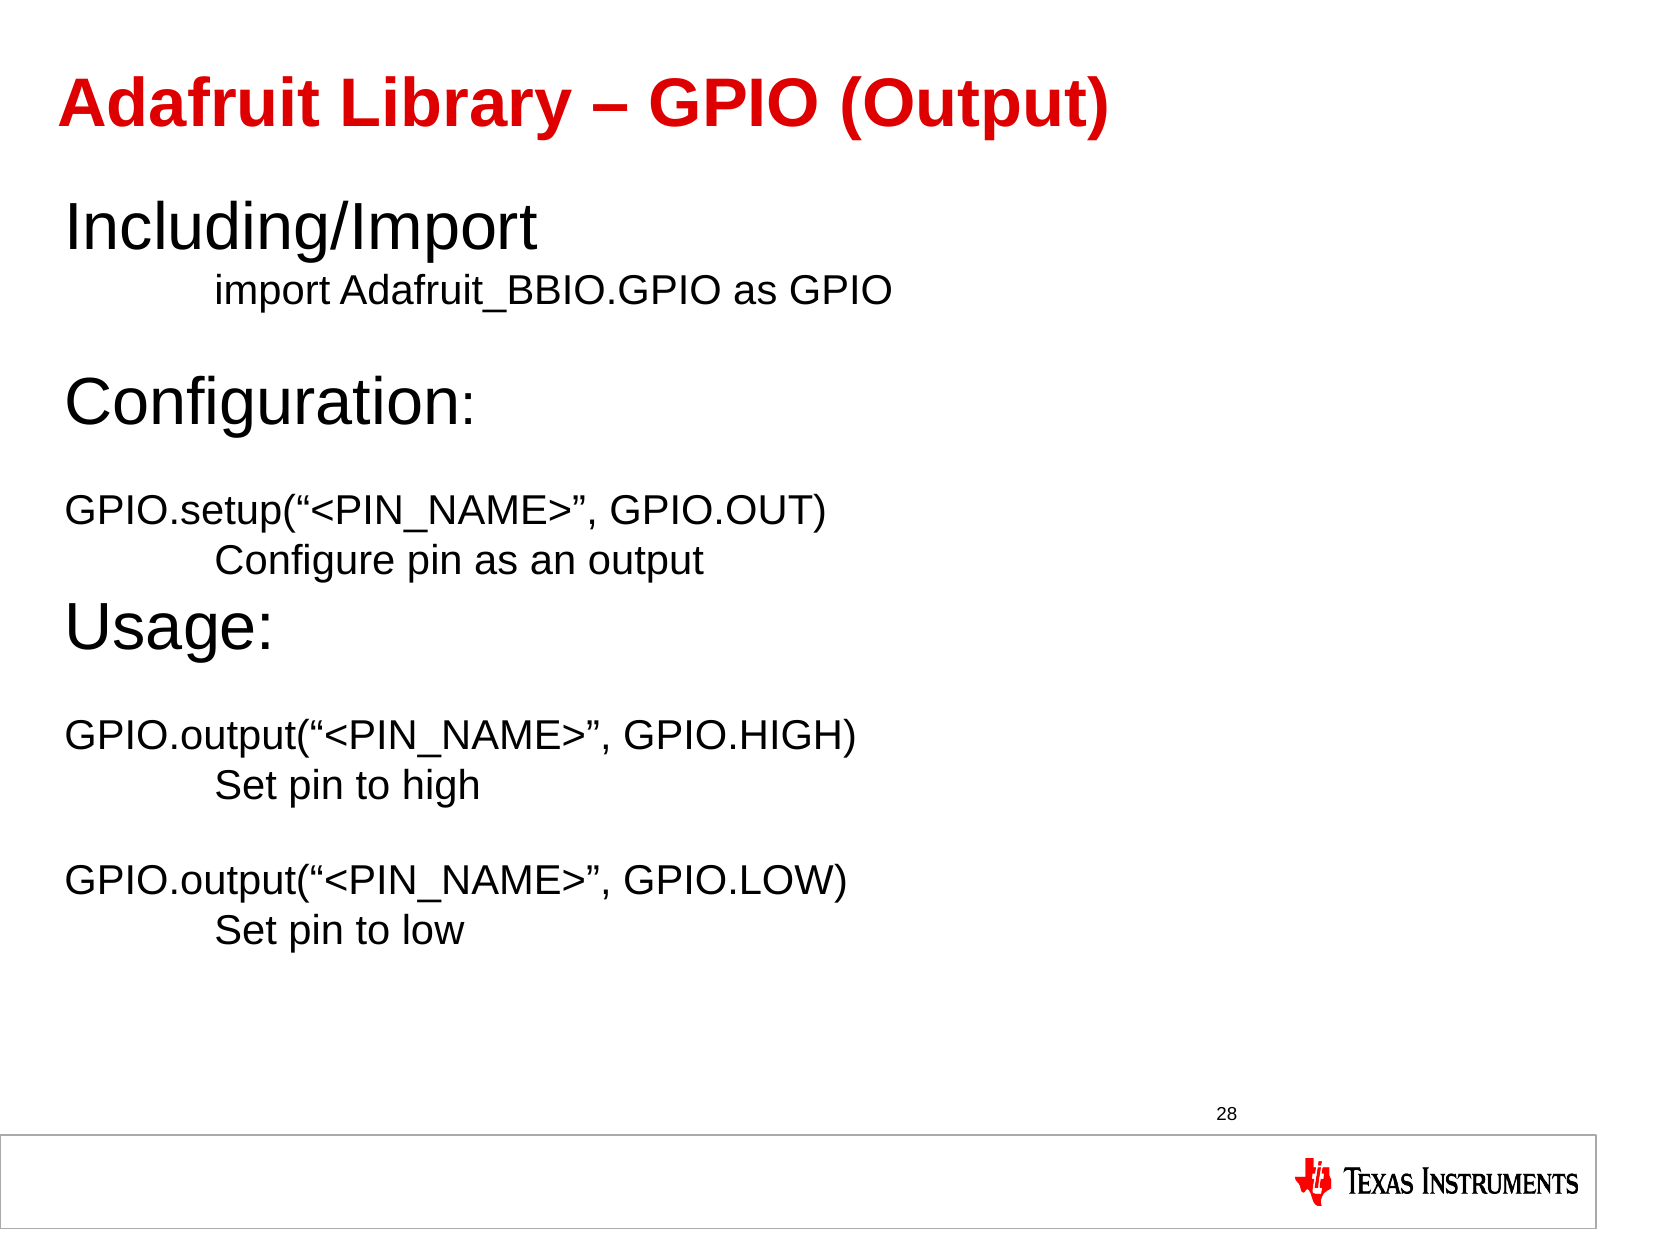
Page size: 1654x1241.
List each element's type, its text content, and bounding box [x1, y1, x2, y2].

text_box Including/Import import Adafruit_BBIO.GPIO as GPIO Configuration: GPIO.setup(“<PIN_NAME>”, GPIO.OUT) Configure pin as an output Usage: GPIO.output(“<PIN_NAME>”, GPIO.HIGH) Set pin to high GPIO.output(“<PIN_NAME>”, GPIO.LOW) Set pin to low [64, 182, 1553, 902]
picture [1295, 1158, 1578, 1206]
text_box Adafruit Library – GPIO (Output) [41, 25, 1572, 173]
text_box 28 [1201, 1093, 1587, 1132]
